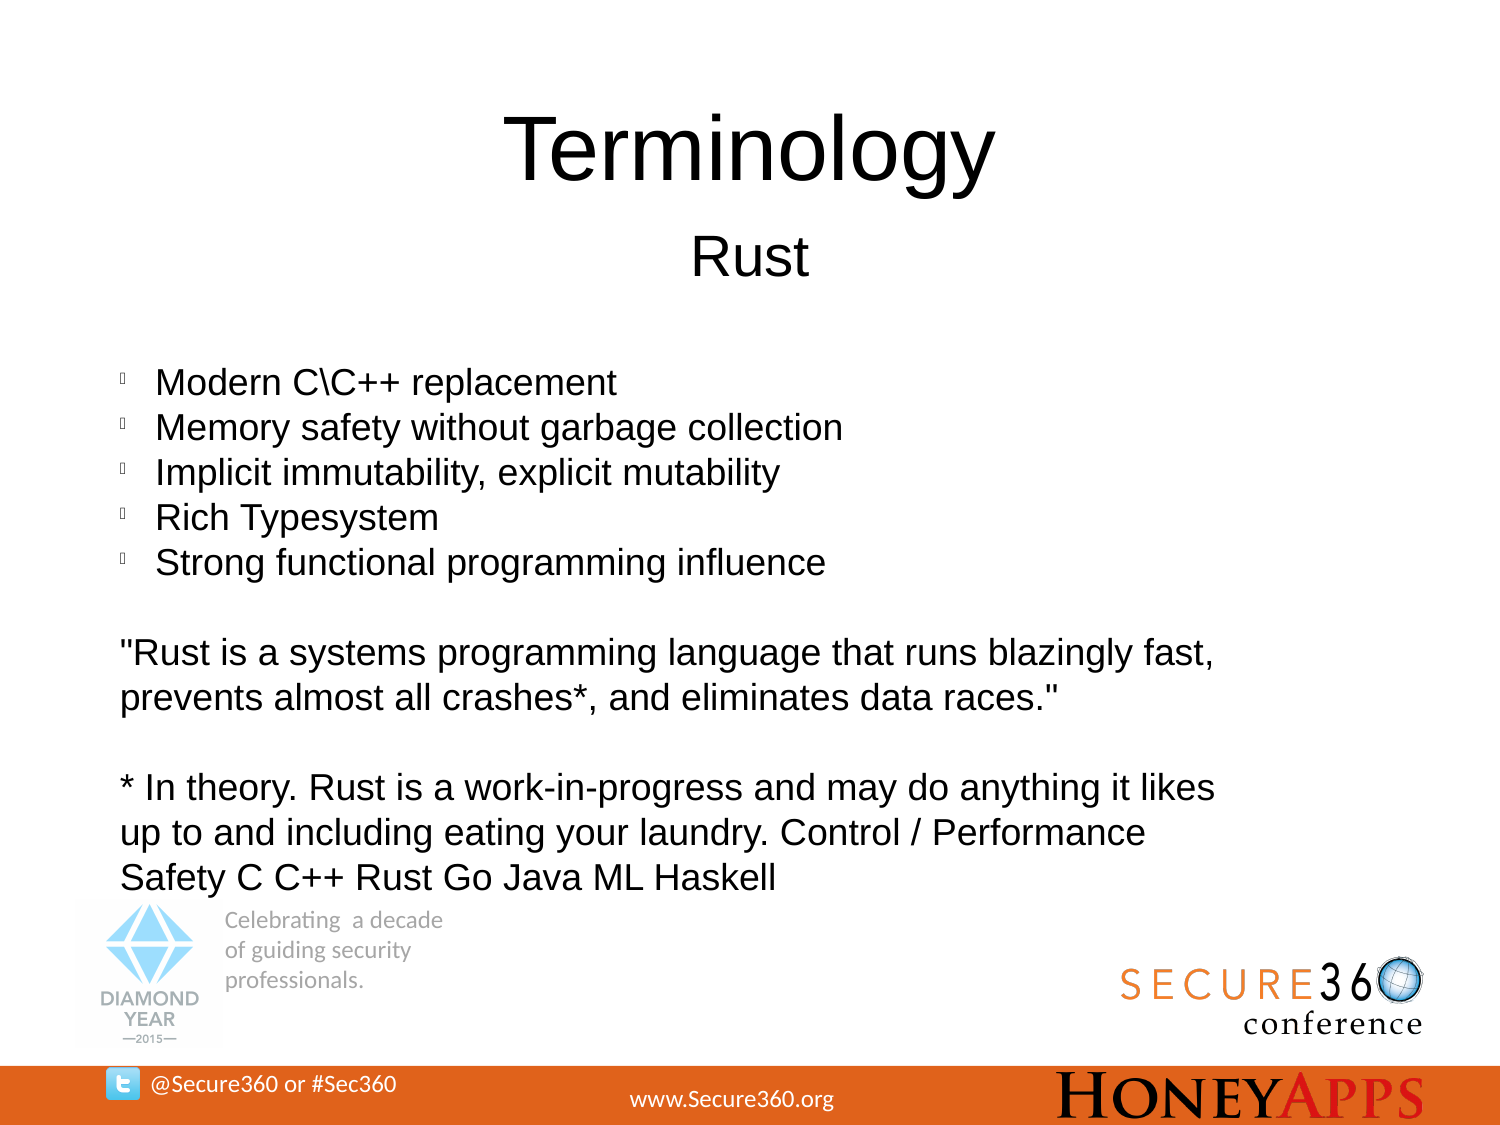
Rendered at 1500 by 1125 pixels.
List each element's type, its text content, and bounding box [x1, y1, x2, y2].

text_box Terminology [112, 90, 1388, 198]
picture [1004, 956, 1486, 1125]
text_box Rust Modern C\C++ replacement Memory safety without garbage collection Implicit immutability, explicit mutability Rich Typesystem Strong functional programming influence "Rust is a systems programming language that runs blazingly fast, prevents almost all crashes*, and eliminates data races." * In theory. Rust is a work-in-progress and may do anything it likes up to and including eating your laundry. Control / Performance Safety C C++ Rust Go Java ML Haskell [104, 211, 1395, 990]
picture [75, 899, 223, 1048]
picture [106, 1067, 140, 1100]
